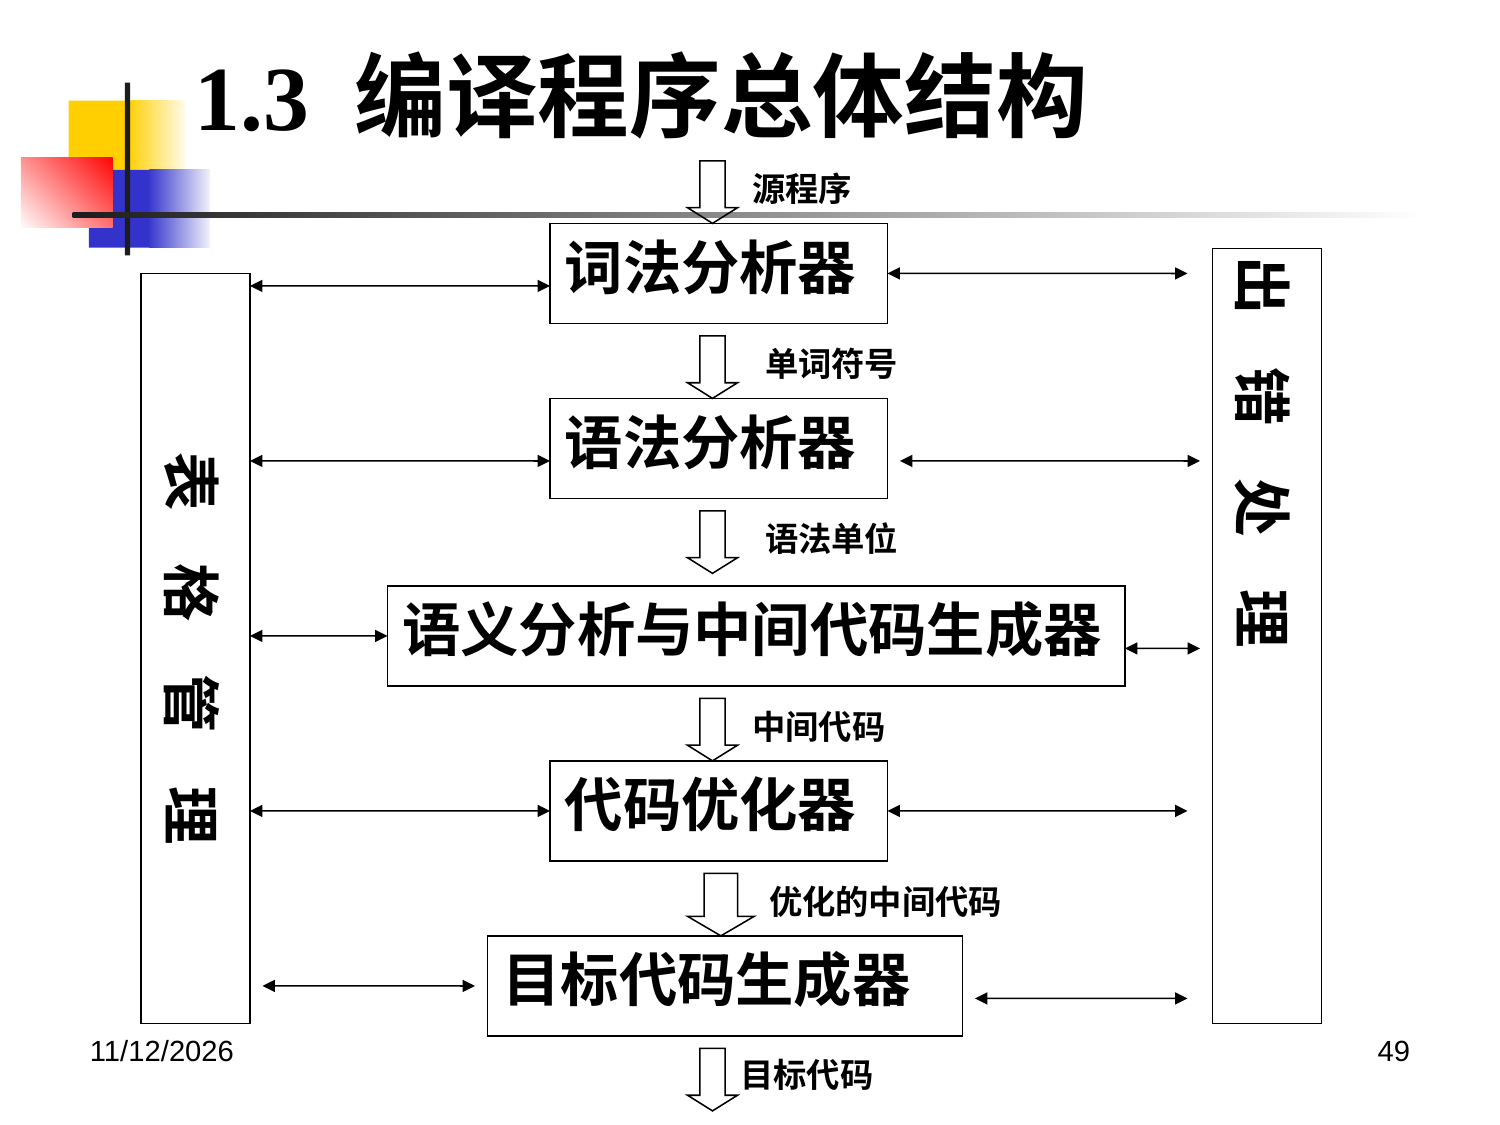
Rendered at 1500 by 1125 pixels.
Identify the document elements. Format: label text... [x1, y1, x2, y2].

text_box 语法分析器 [555, 398, 882, 499]
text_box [687, 873, 1022, 937]
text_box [549, 160, 938, 324]
text_box 2020/12/14 [75, 1024, 425, 1103]
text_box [140, 273, 551, 1024]
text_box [887, 248, 1322, 1024]
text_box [687, 698, 938, 762]
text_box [687, 335, 951, 399]
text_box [687, 1046, 926, 1112]
text_box 代码优化器 [555, 760, 882, 861]
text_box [687, 510, 951, 574]
title 1.3 编译程序总体结构 [179, 37, 1388, 150]
text_box 语义分析与中间代码生成器 [555, 585, 882, 686]
text_box 49 [1074, 1024, 1425, 1103]
text_box 目标代码生成器 [487, 935, 963, 1036]
